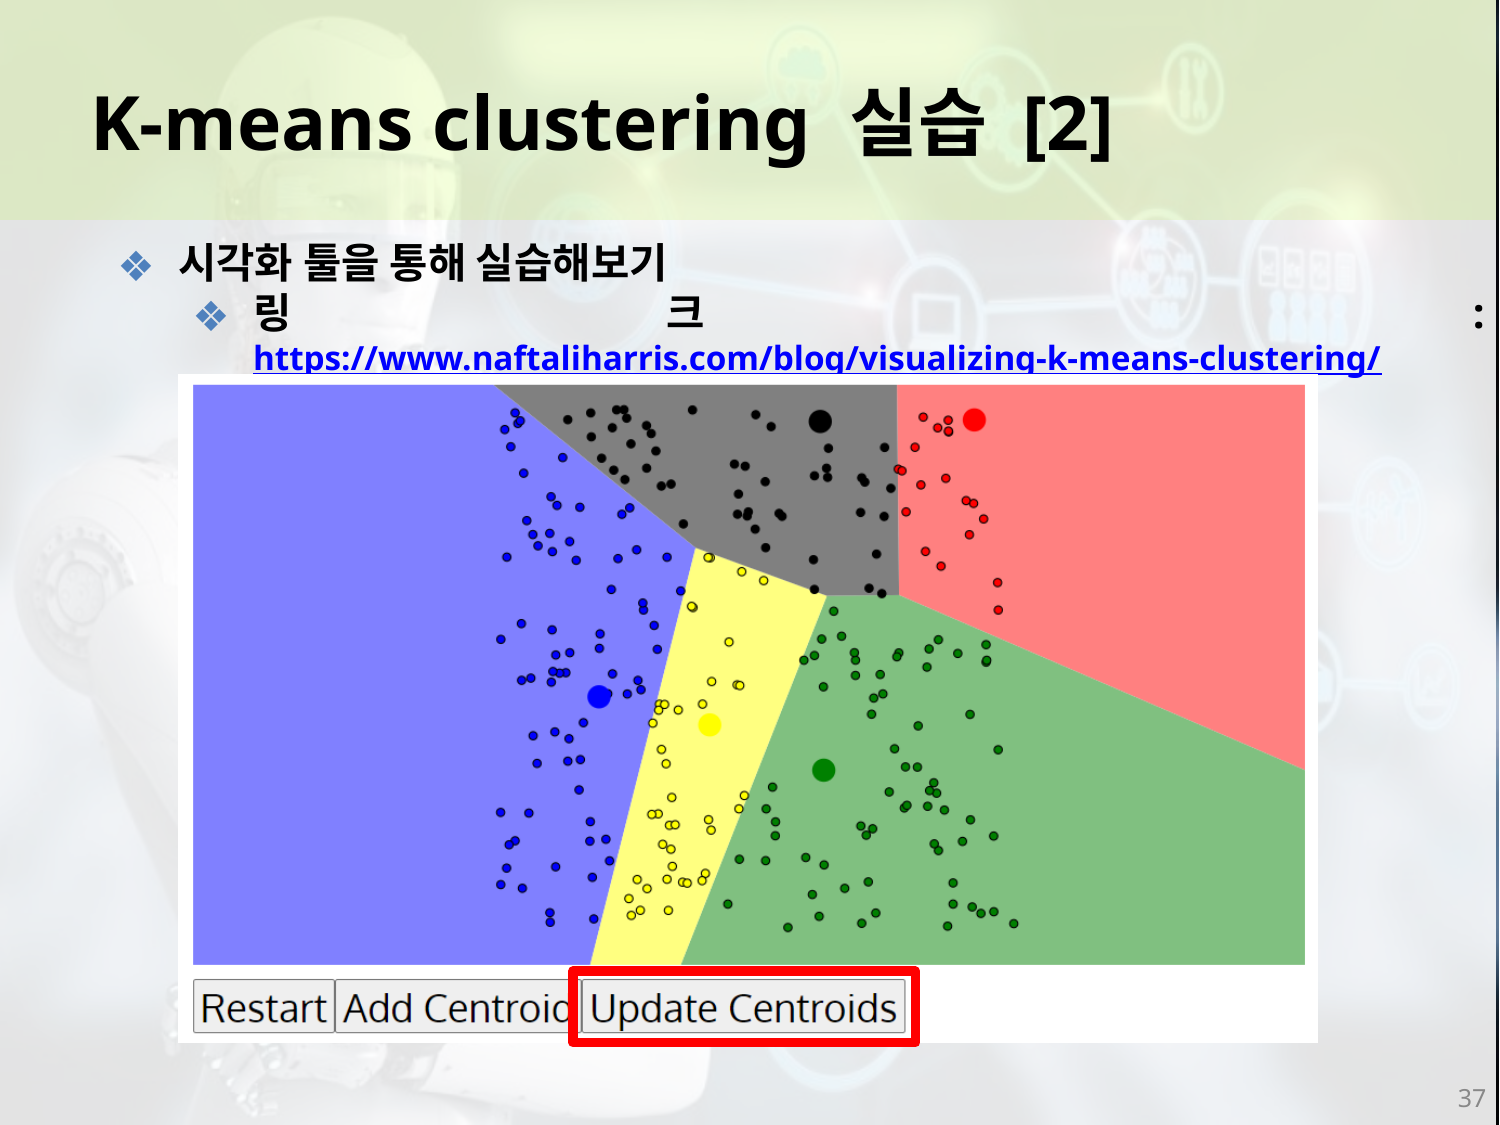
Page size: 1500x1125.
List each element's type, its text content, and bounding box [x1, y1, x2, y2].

text_box [0, 0, 1496, 220]
slide_number ‹#› [1189, 1074, 1500, 1125]
text_box 시각화 툴을 통해 실습해보기 링크 : https://www.naftaliharris.com/blog/visualizing-k-means-clustering/ [102, 229, 1500, 390]
picture [177, 374, 1319, 1043]
text_box K-means clustering 실습 [2] [75, 45, 1424, 197]
